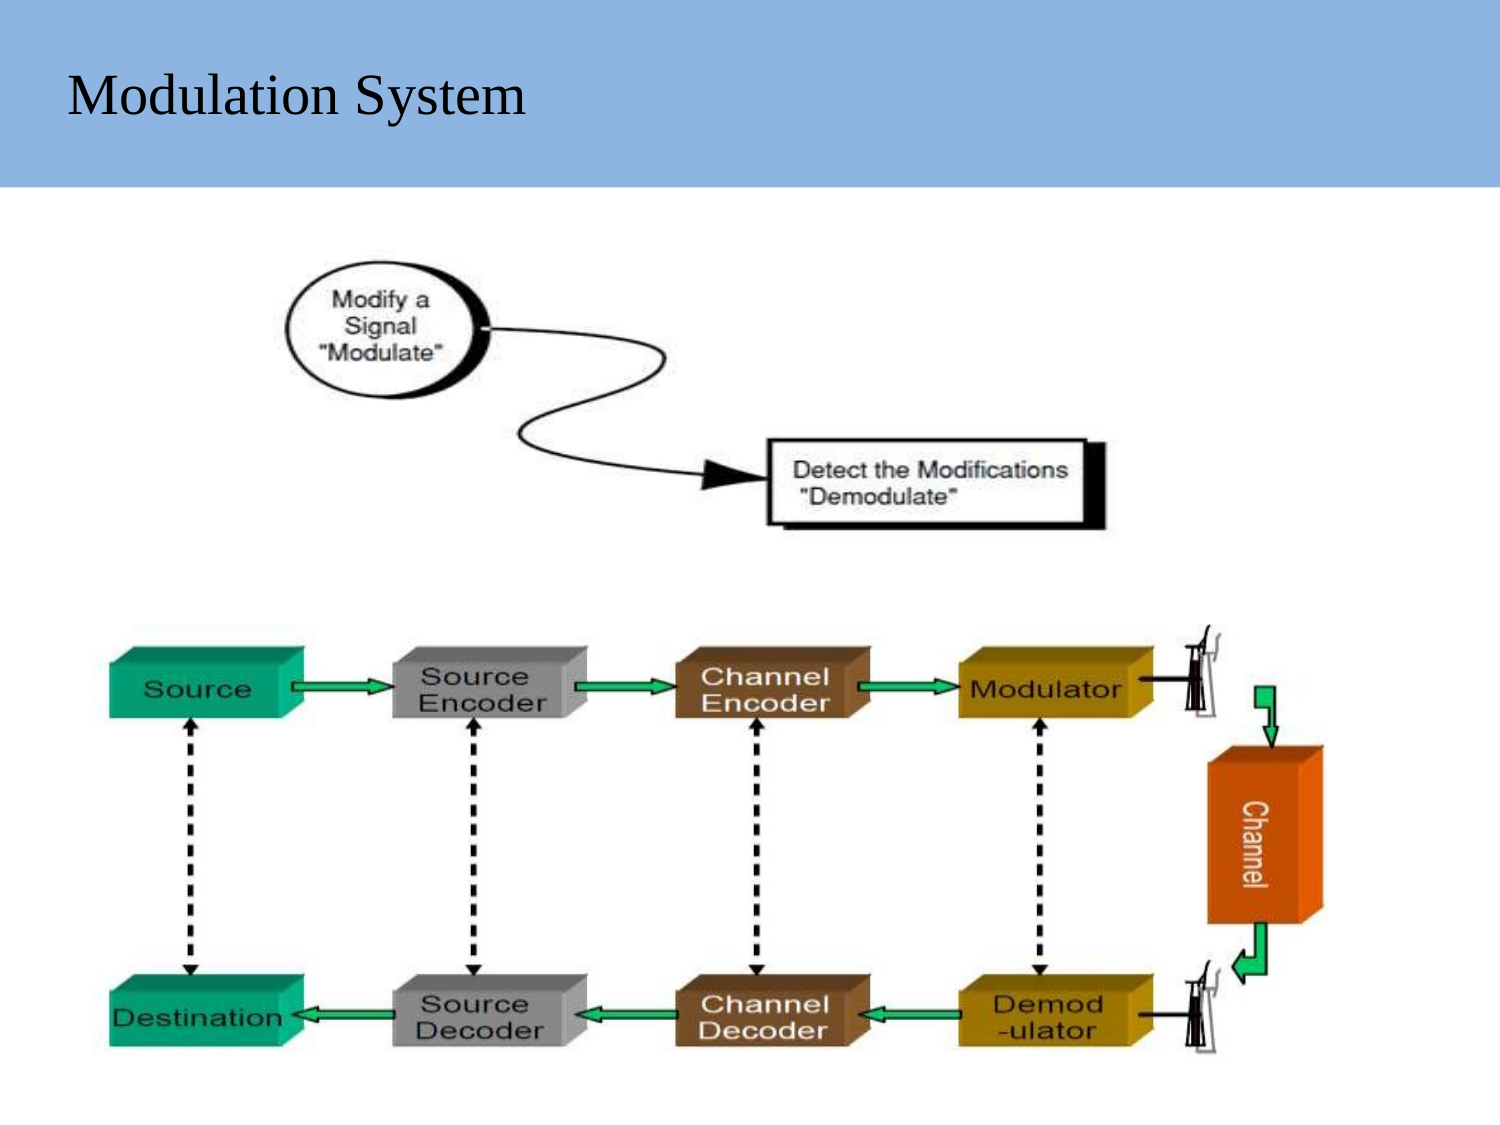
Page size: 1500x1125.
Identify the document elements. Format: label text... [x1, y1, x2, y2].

title Modulation System [65, 54, 529, 245]
text_box [93, 624, 1329, 1064]
text_box [272, 249, 1119, 540]
